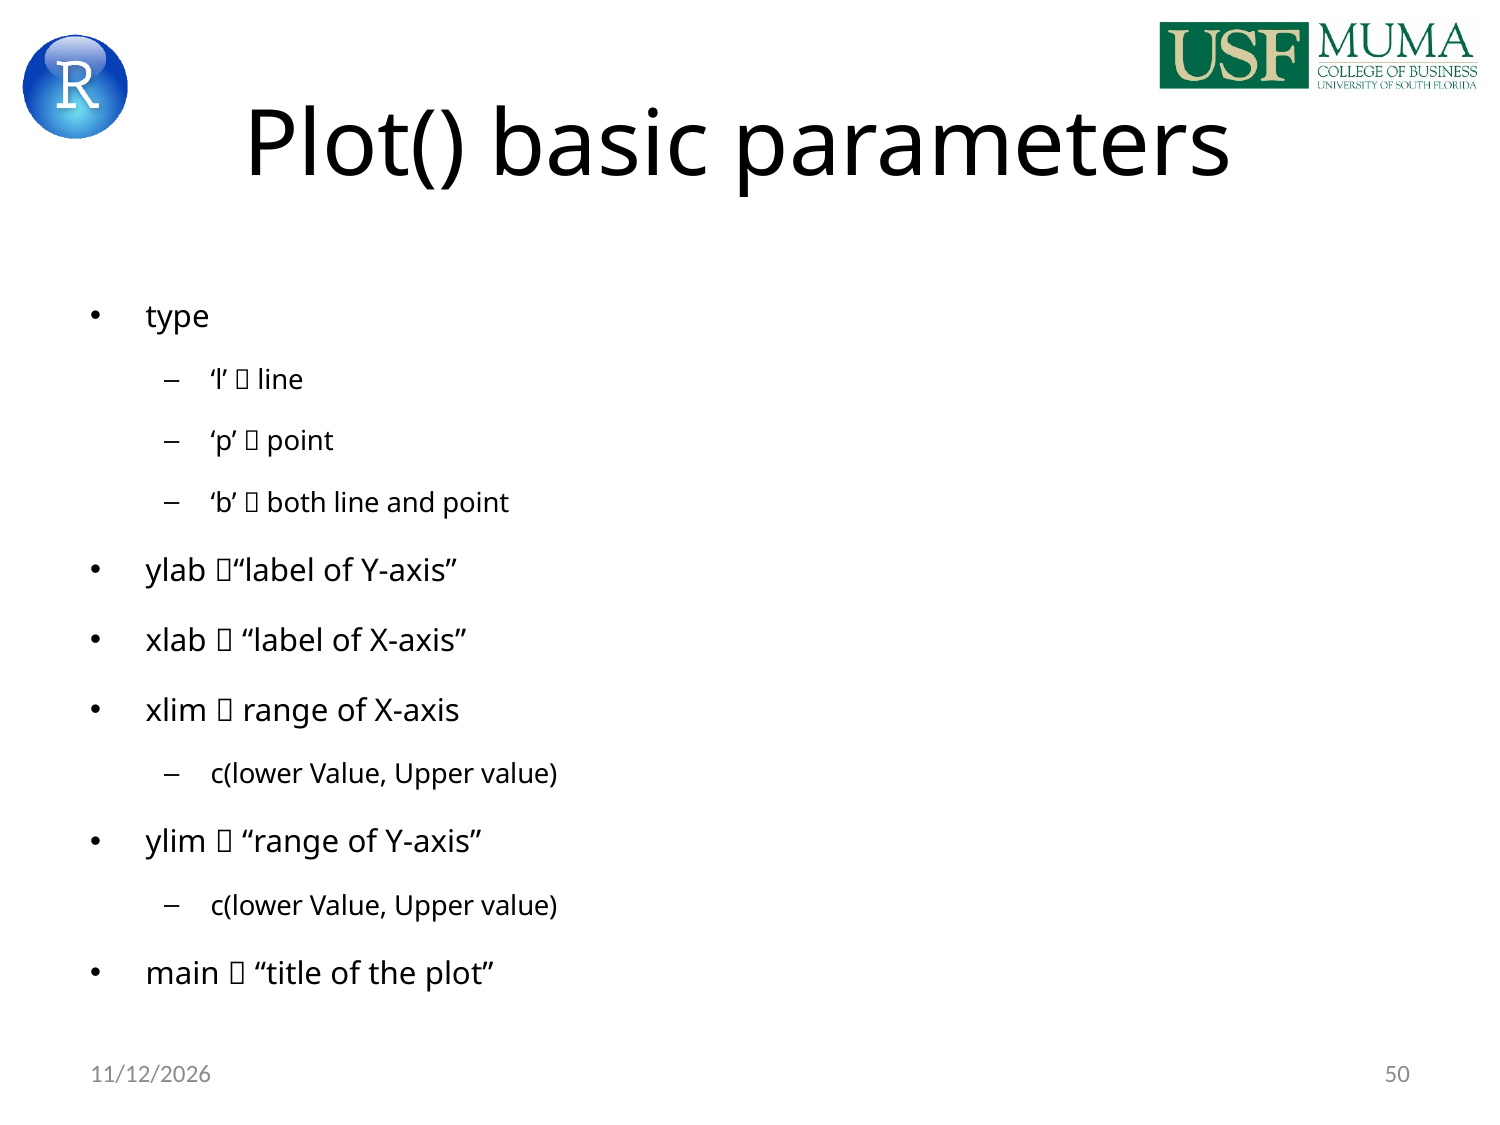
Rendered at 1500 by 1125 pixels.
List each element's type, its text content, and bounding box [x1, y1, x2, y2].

picture [22, 34, 128, 139]
list type ‘l’  line ‘p’  point ‘b’  both line and point ylab “label of Y-axis” xlab  “label of X-axis” xlim  range of X-axis c(lower Value, Upper value) ylim  “range of Y-axis” c(lower Value, Upper value) main  “title of the plot” [75, 262, 1425, 1005]
title Plot() basic parameters [75, 45, 1425, 233]
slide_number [75, 1042, 425, 1103]
slide_number 50 [1074, 1042, 1425, 1103]
picture [1159, 15, 1478, 97]
